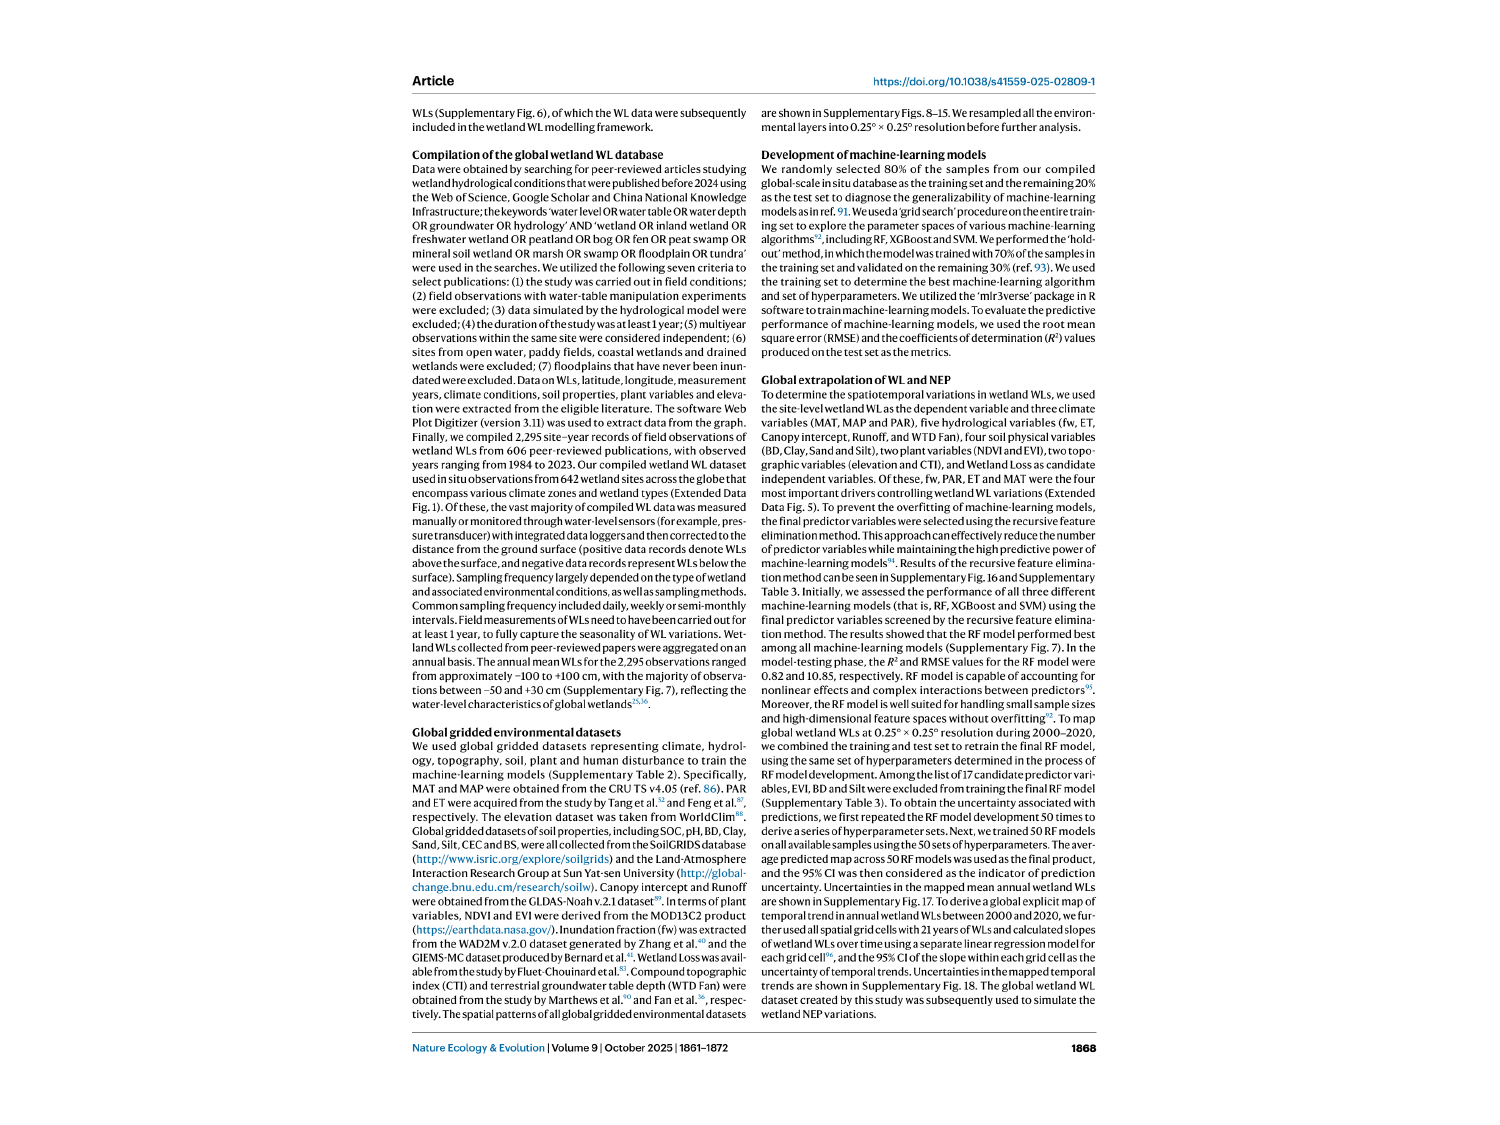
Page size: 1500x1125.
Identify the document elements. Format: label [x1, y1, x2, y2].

picture [360, 44, 1140, 1081]
